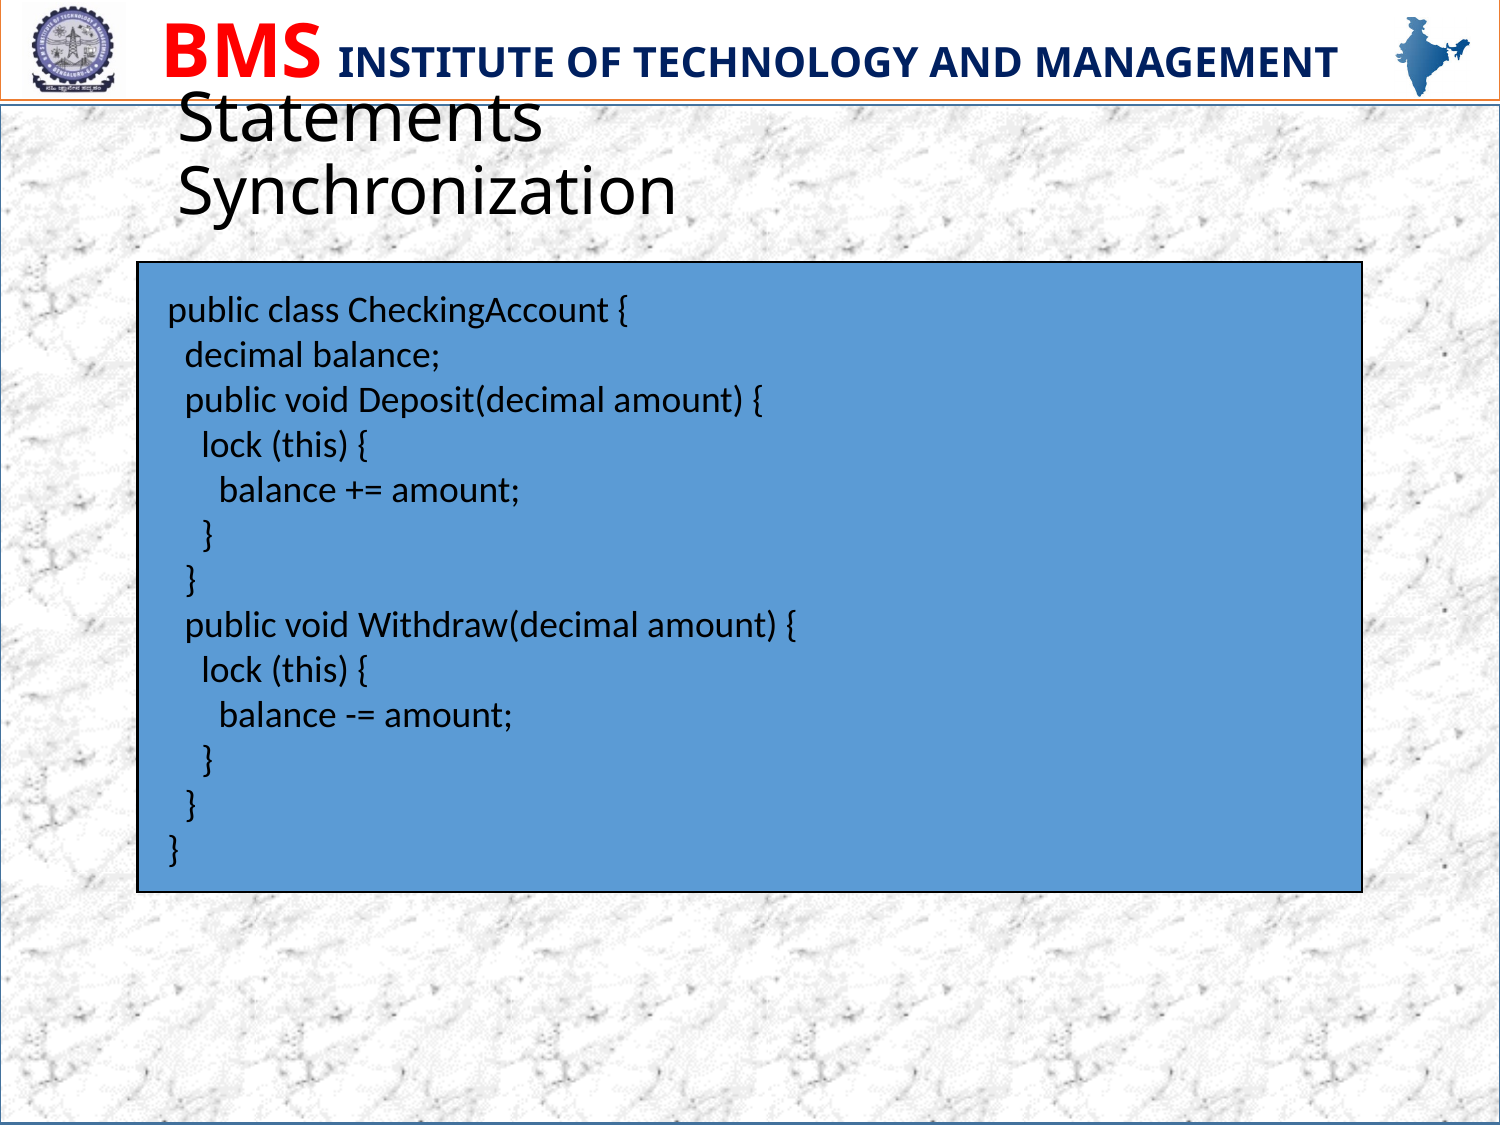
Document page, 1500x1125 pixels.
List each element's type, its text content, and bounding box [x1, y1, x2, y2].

title Statements Synchronization [162, 75, 1438, 263]
picture [1394, 17, 1471, 98]
picture [1, 106, 1499, 1122]
text_box public class CheckingAccount { decimal balance; public void Deposit(decimal amount) { lock (this) { balance += amount; } } public void Withdraw(decimal amount) { lock (this) { balance -= amount; } } } [137, 262, 1363, 893]
picture [22, 2, 126, 98]
